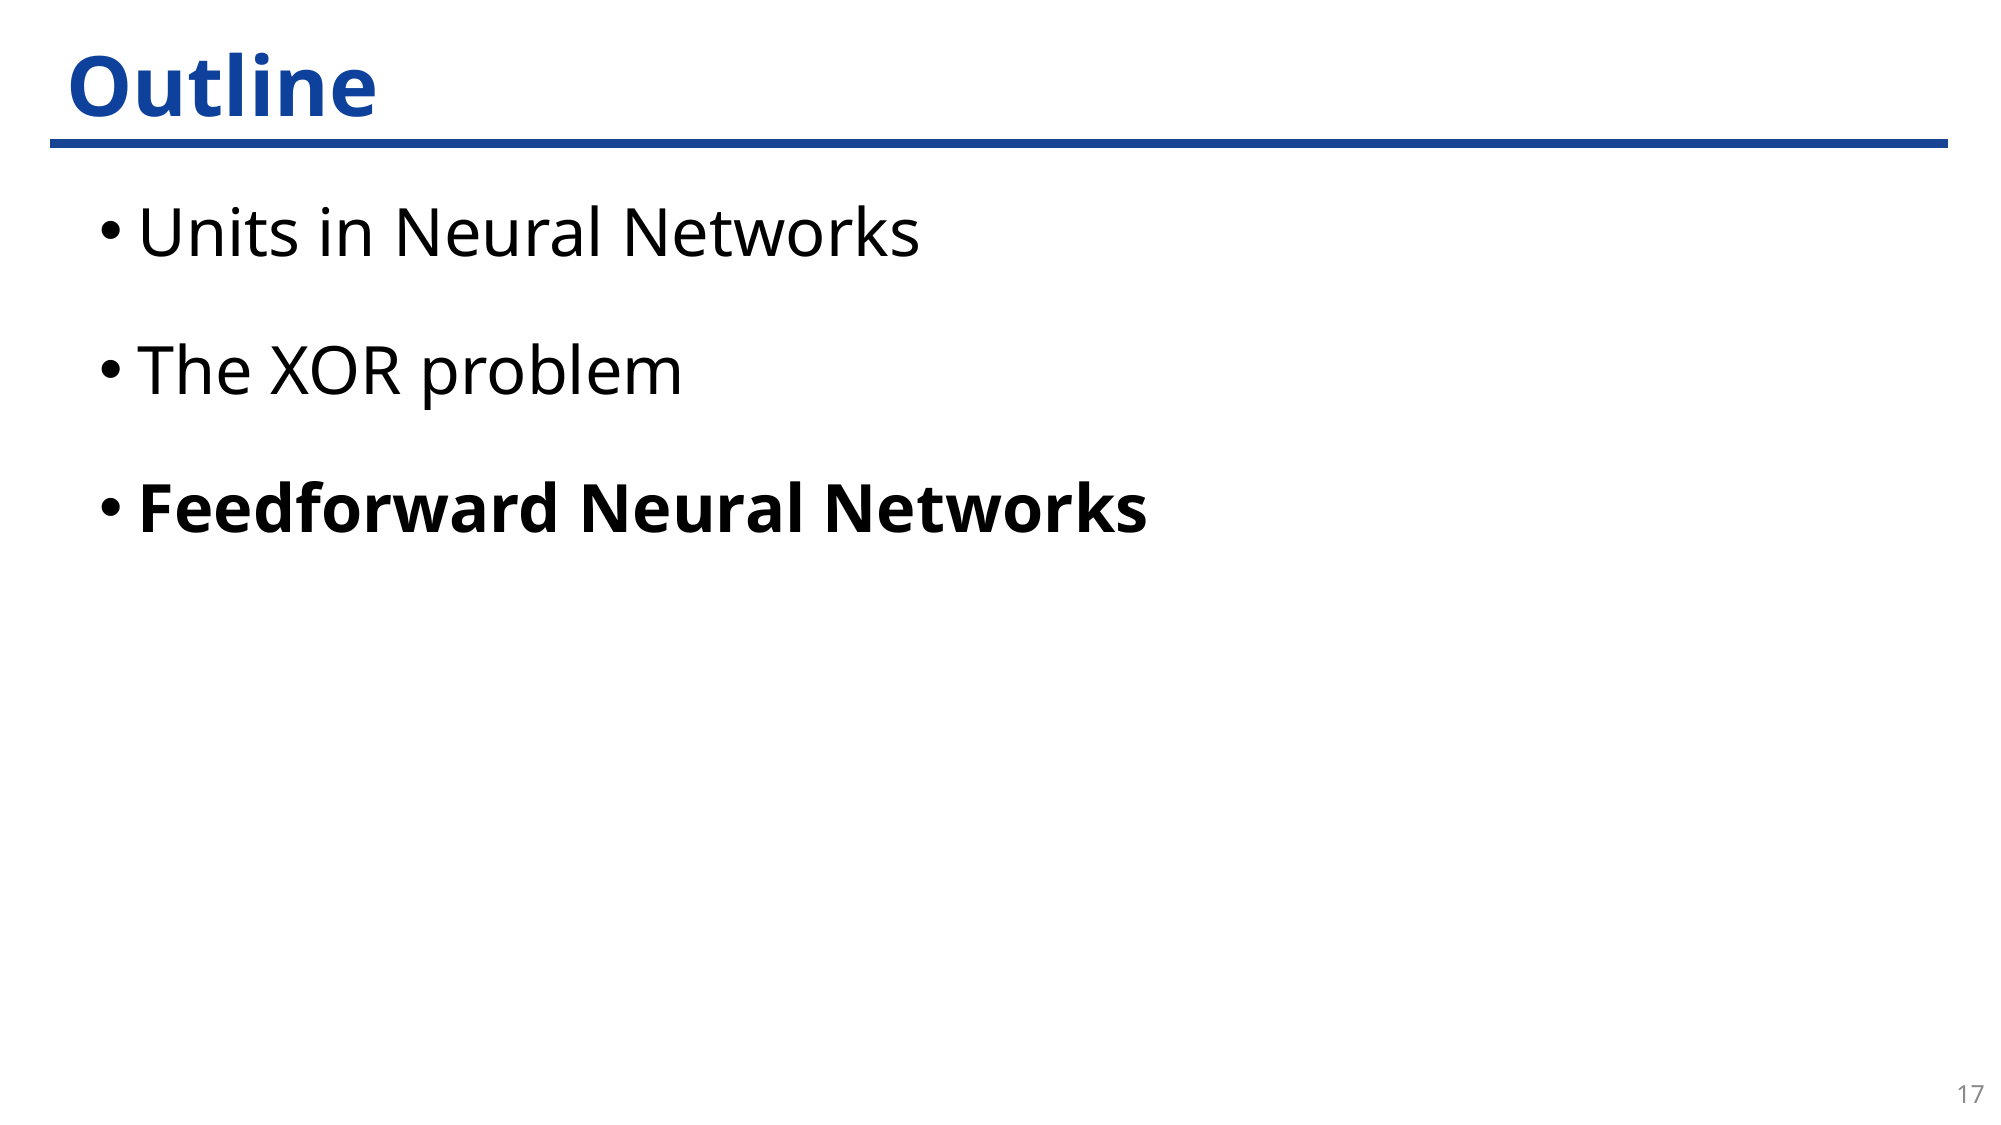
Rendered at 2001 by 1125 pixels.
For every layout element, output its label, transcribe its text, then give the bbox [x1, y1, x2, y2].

list Units in Neural Networks The XOR problem Feedforward Neural Networks [84, 181, 1900, 1086]
title Outline [51, 39, 1947, 140]
slide_number 17 [1899, 1065, 2000, 1125]
